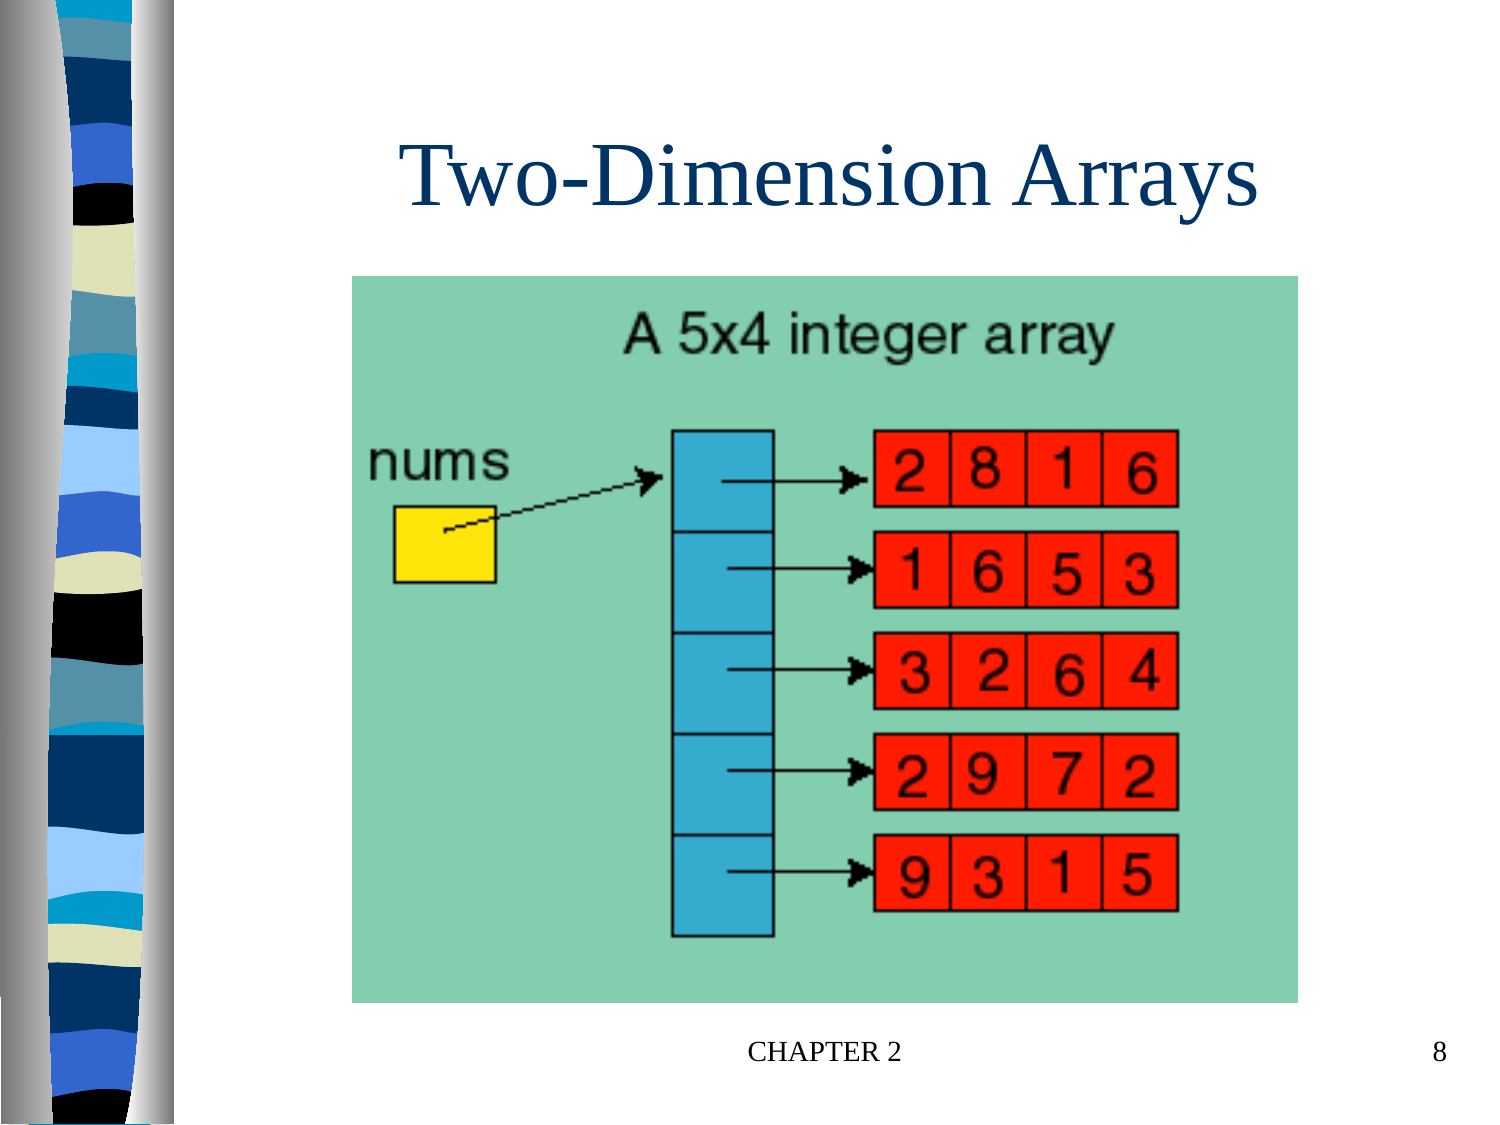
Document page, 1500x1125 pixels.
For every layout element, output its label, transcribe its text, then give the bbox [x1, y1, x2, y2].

title Two-Dimension Arrays [192, 75, 1468, 263]
picture [352, 276, 1298, 1003]
slide_number 8 [1149, 1025, 1463, 1100]
footer CHAPTER 2 [587, 1025, 1063, 1100]
